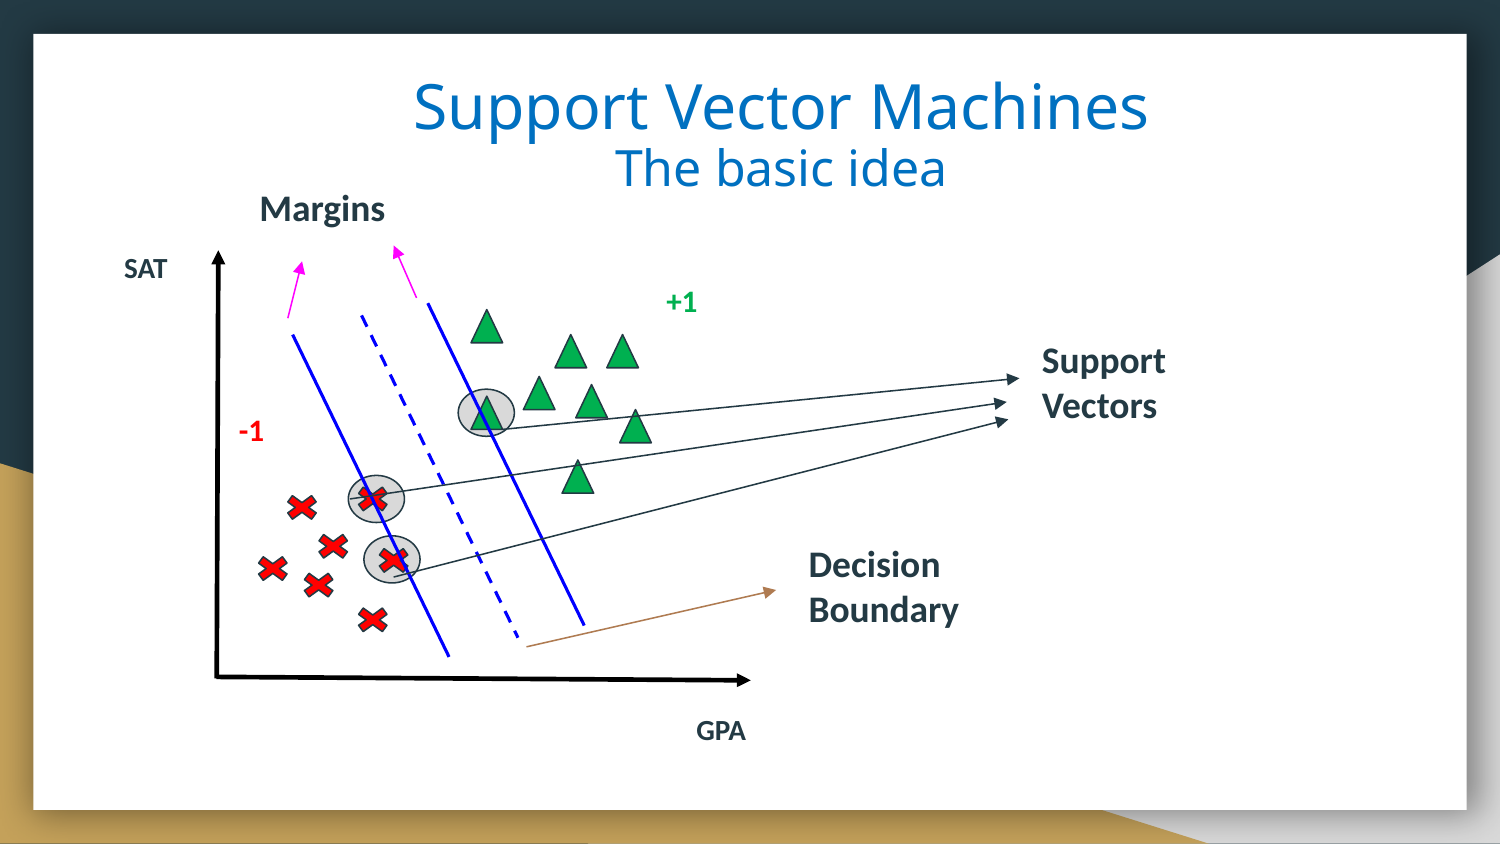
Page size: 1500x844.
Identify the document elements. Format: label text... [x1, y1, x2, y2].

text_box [287, 261, 303, 319]
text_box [393, 245, 417, 299]
text_box [606, 334, 639, 368]
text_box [361, 315, 519, 638]
text_box -1 [224, 394, 287, 463]
text_box Margins [244, 169, 423, 245]
text_box SAT [109, 234, 217, 300]
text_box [292, 334, 450, 658]
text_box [524, 578, 585, 589]
text_box +1 [651, 266, 750, 334]
text_box Decision Boundary [793, 524, 1099, 645]
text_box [405, 419, 1009, 570]
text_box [526, 589, 777, 648]
text_box [258, 556, 287, 581]
text_box Support Vectors [1026, 321, 1247, 442]
text_box GPA [681, 695, 789, 761]
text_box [216, 676, 751, 681]
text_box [502, 377, 1020, 430]
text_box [384, 401, 1008, 491]
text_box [427, 302, 585, 376]
text_box Support Vector Machines The basic idea [316, 46, 1247, 205]
